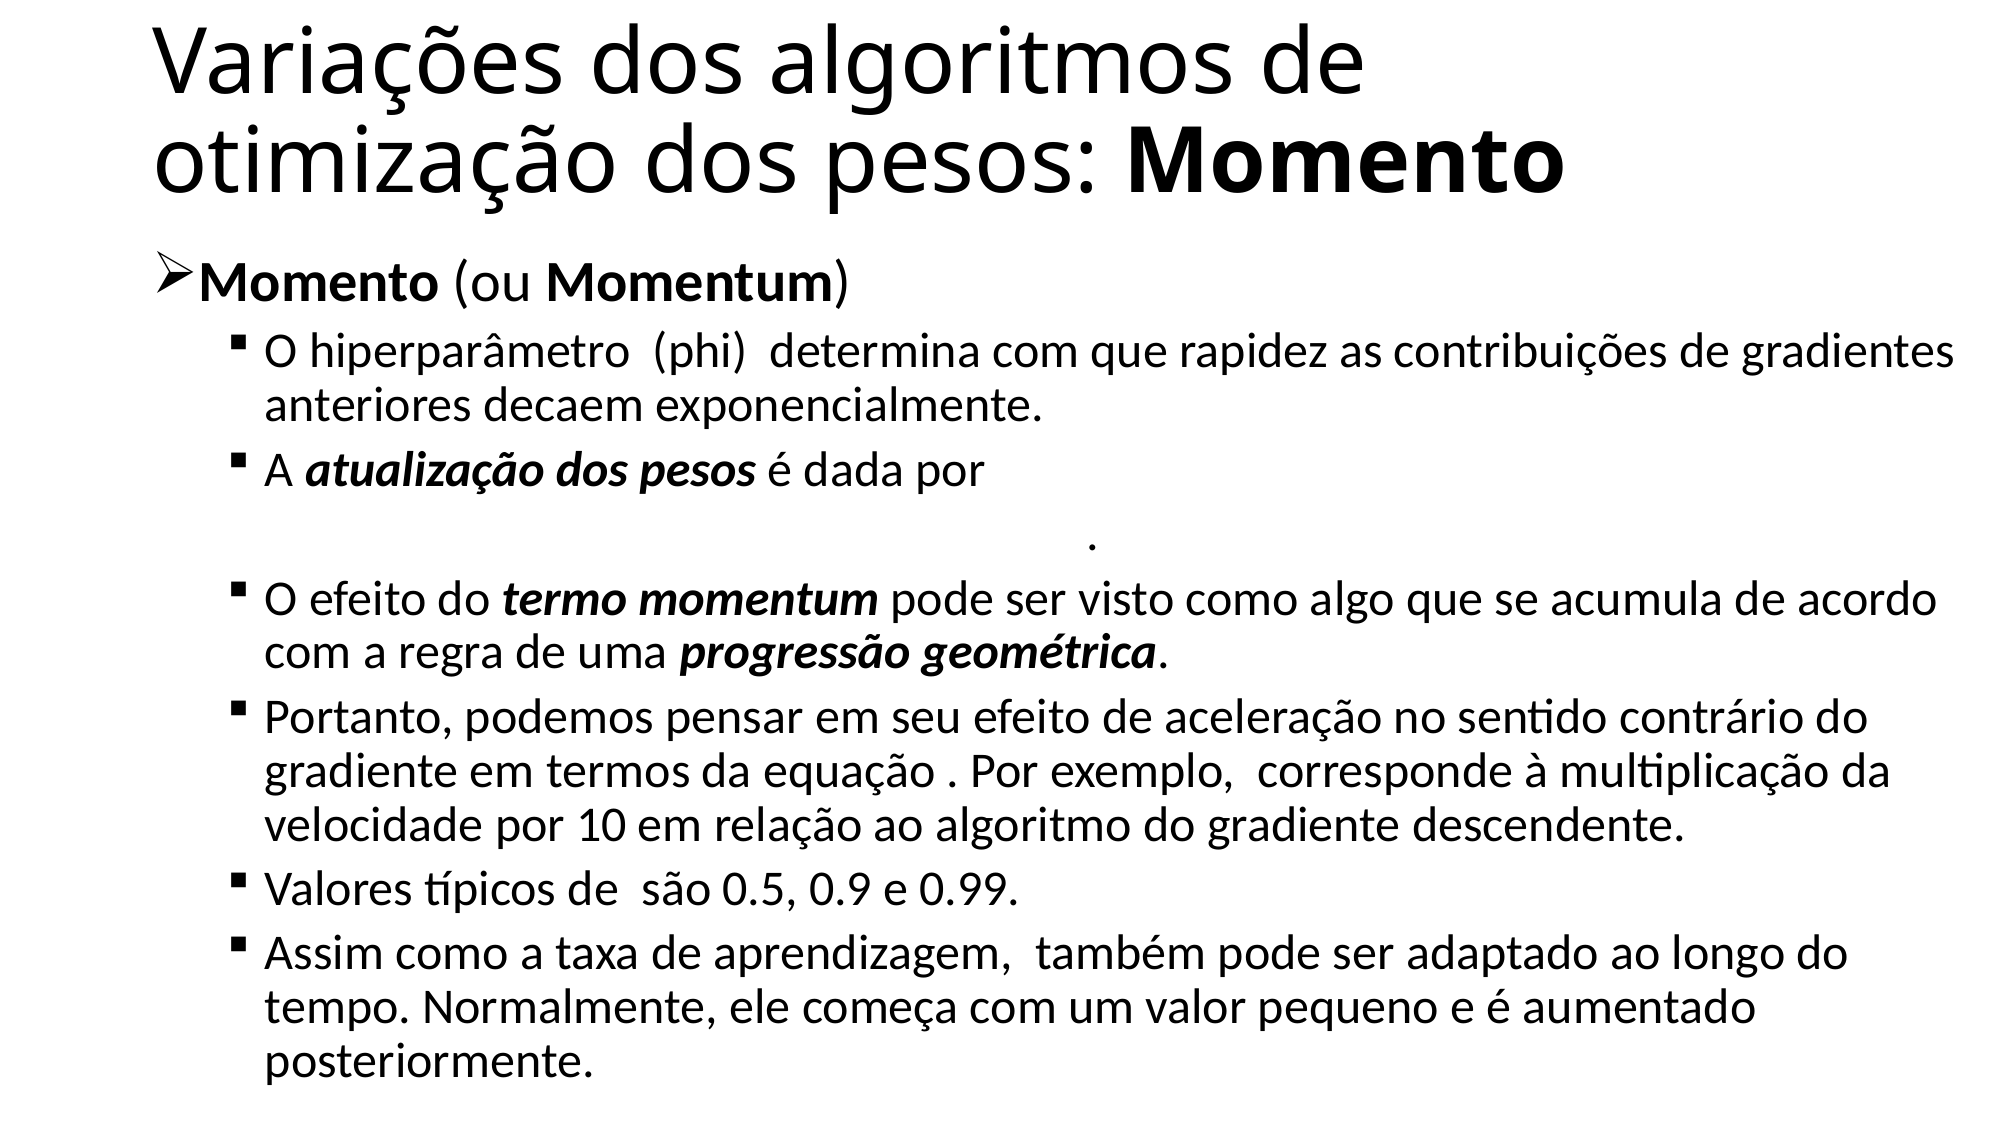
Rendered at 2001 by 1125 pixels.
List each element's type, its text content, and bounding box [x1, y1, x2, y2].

title Variações dos algoritmos de otimização dos pesos: Momento [137, 4, 1863, 222]
